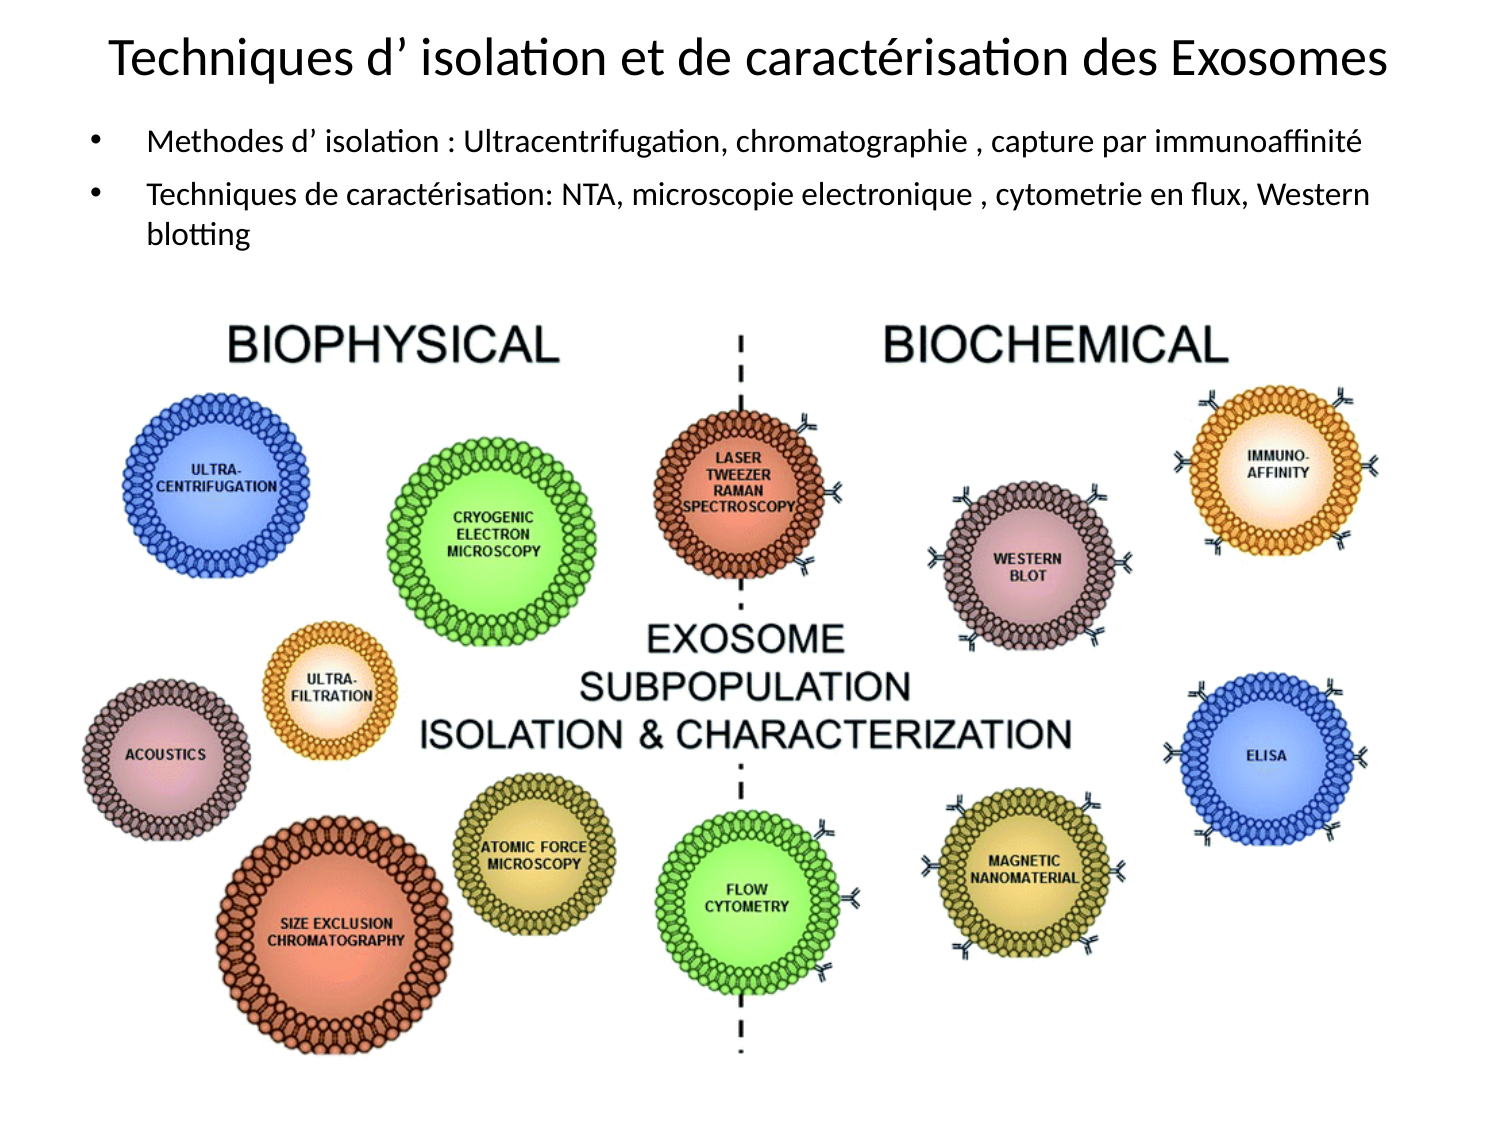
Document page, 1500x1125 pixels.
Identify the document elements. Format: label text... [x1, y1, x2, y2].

list Methodes d’ isolation : Ultracentrifugation, chromatographie , capture par immunoaffinité Techniques de caractérisation: NTA, microscopie electronique , cytometrie en flux, Western blotting [75, 111, 1447, 263]
title Techniques d’ isolation et de caractérisation des Exosomes [75, 0, 1425, 148]
picture [66, 317, 1388, 1063]
